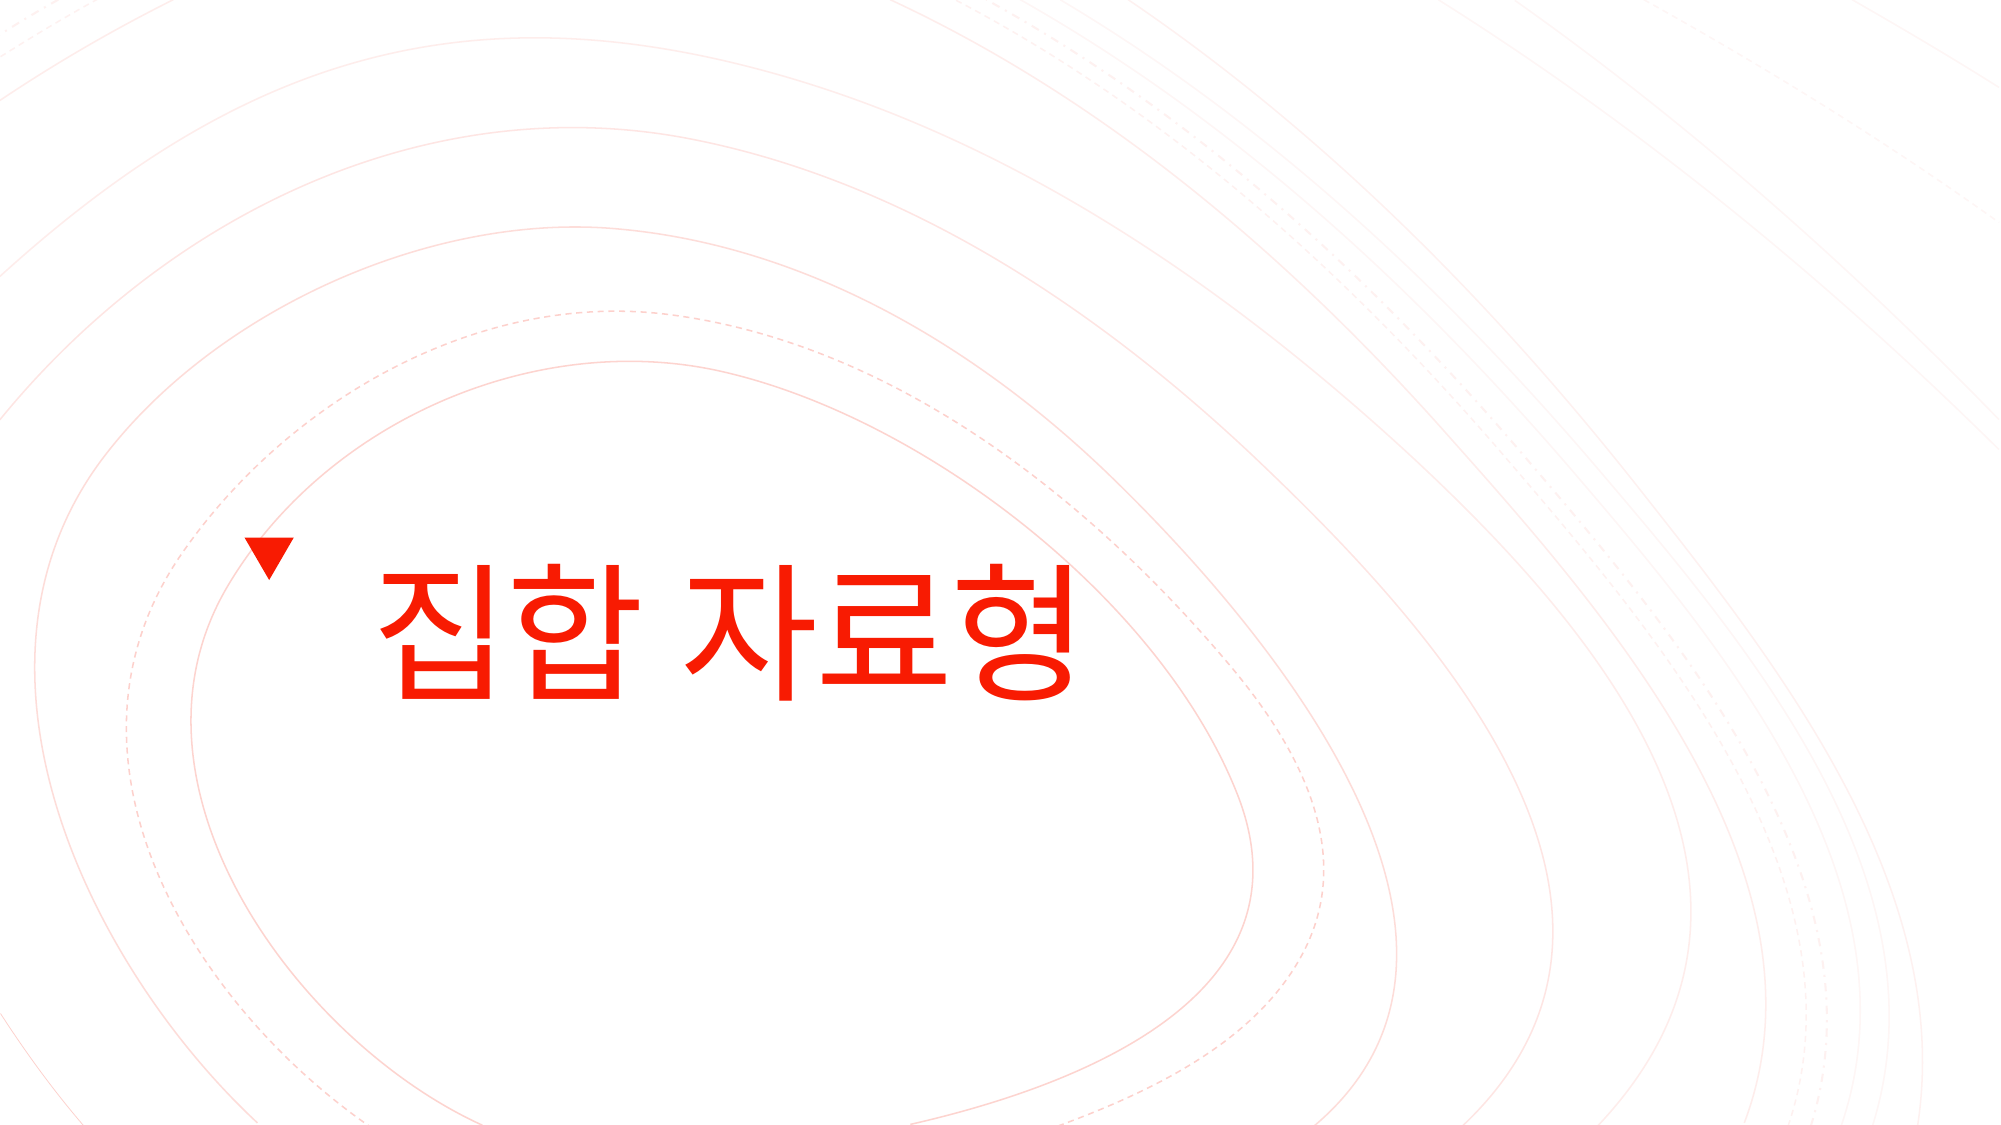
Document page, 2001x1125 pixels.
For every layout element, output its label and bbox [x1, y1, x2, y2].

text_box [0, 0, 2000, 1125]
